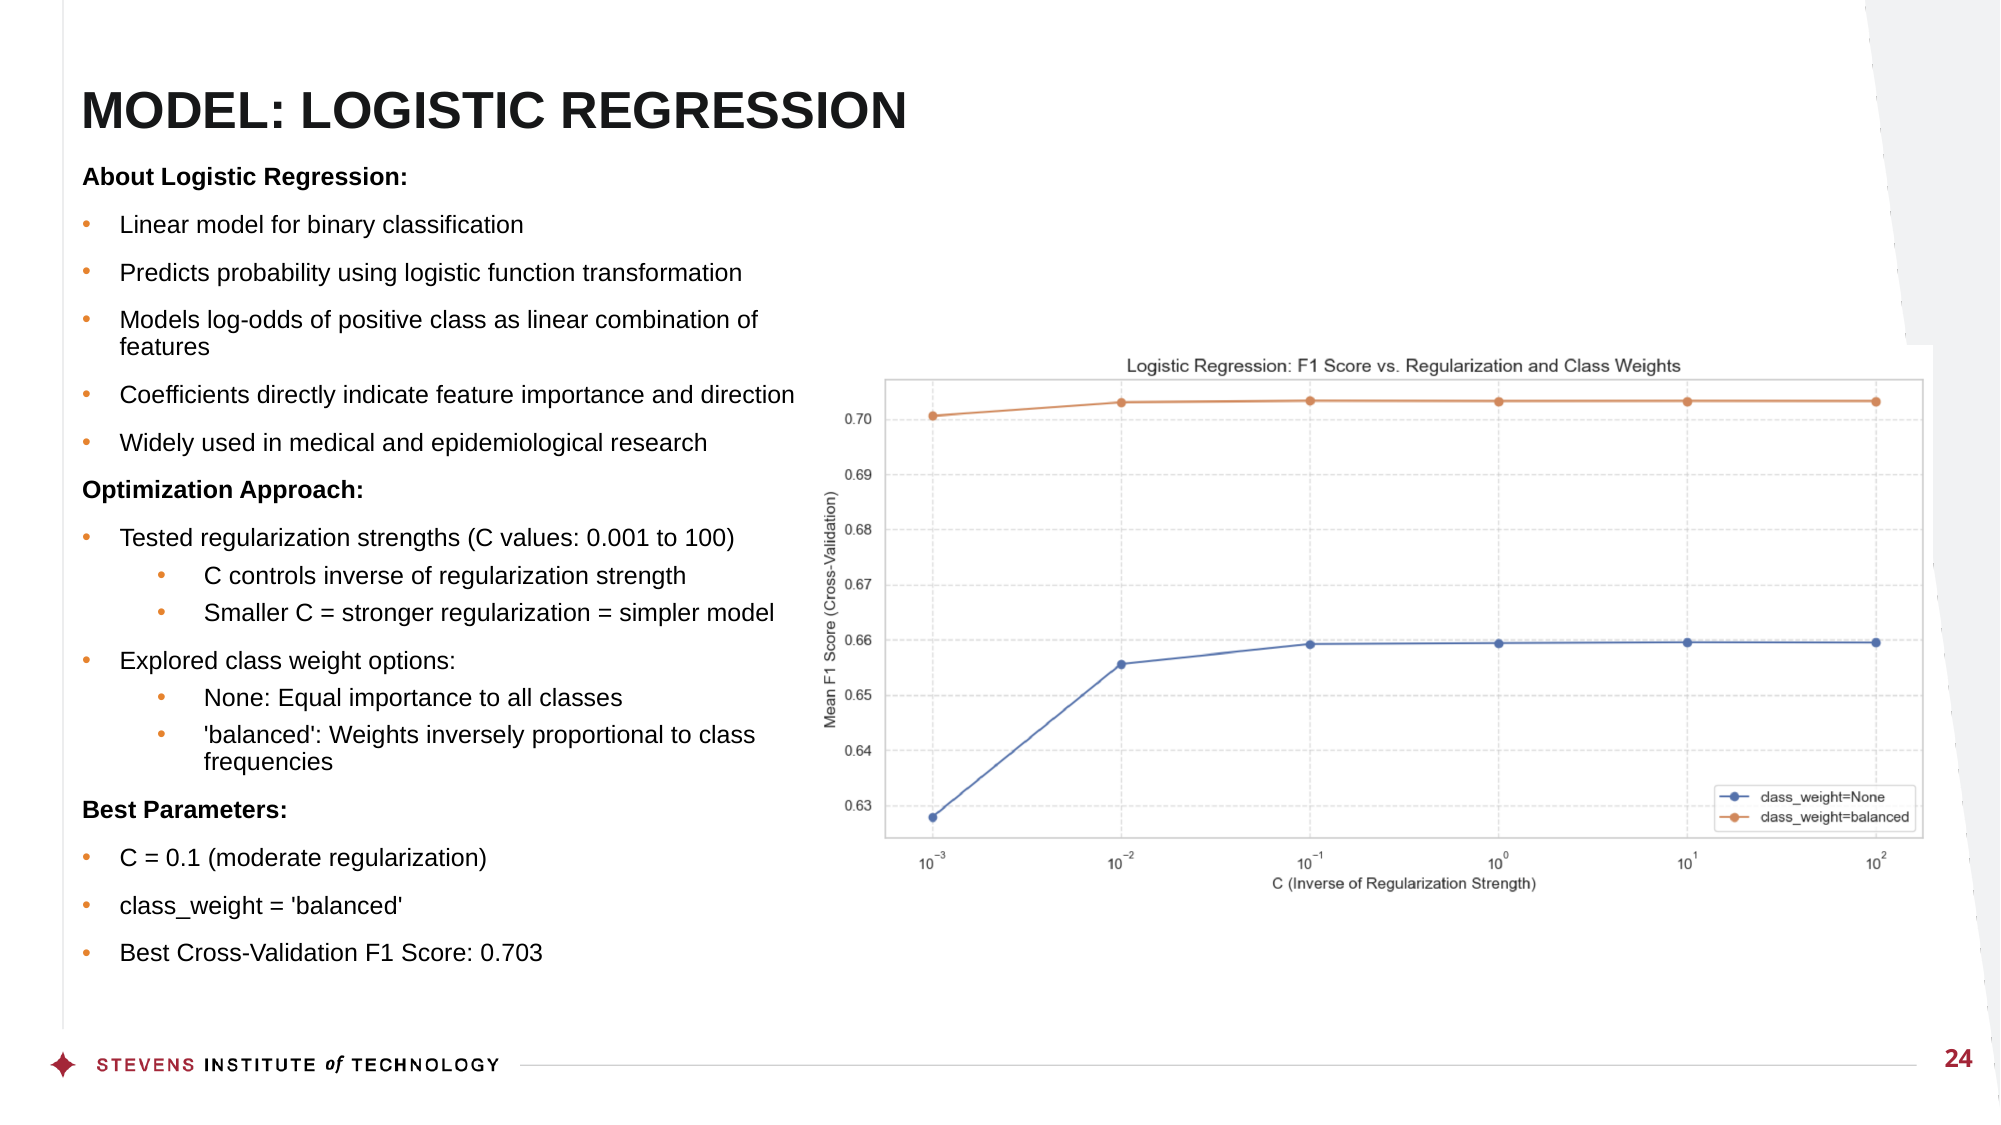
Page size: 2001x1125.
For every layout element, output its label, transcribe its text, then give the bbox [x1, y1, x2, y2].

list About Logistic Regression: Linear model for binary classification Predicts probability using logistic function transformation Models log-odds of positive class as linear combination of features Coefficients directly indicate feature importance and direction Widely used in medical and epidemiological research Optimization Approach: Tested regularization strengths (C values: 0.001 to 100) C controls inverse of regularization strength Smaller C = stronger regularization = simpler model Explored class weight options: None: Equal importance to all classes 'balanced': Weights inversely proportional to class frequencies Best Parameters: C = 0.1 (moderate regularization) class_weight = 'balanced' Best Cross-Validation F1 Score: 0.703 [67, 156, 868, 1030]
picture [809, 345, 1933, 905]
title MODEL: LOGISTIC REGRESSION [66, 76, 1824, 294]
slide_number 24 [1538, 1029, 1988, 1090]
